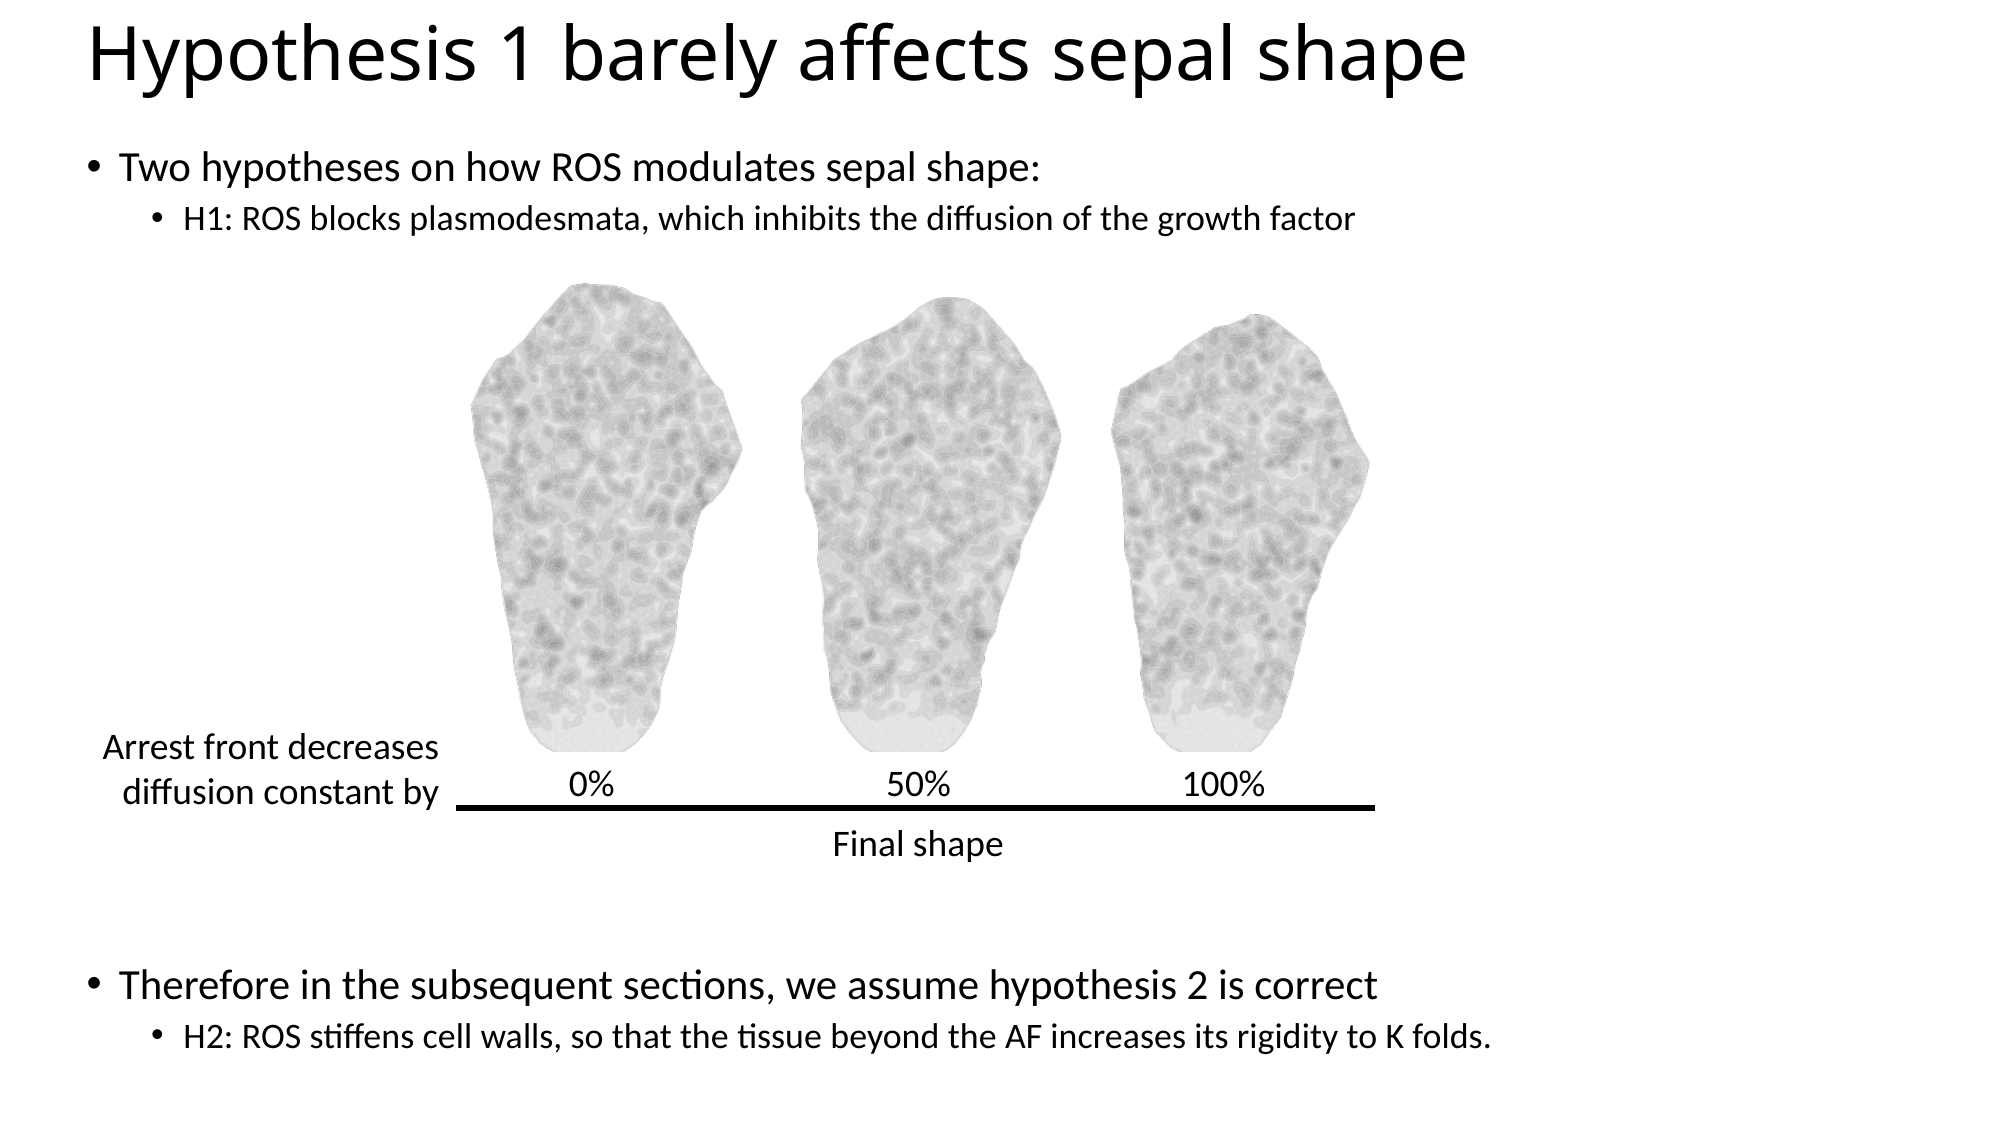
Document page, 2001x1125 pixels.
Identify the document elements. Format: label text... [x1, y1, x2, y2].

text_box 50% [871, 752, 966, 805]
picture [780, 151, 1071, 752]
text_box Final shape [817, 811, 1020, 872]
text_box Arrest front decreases diffusion constant by [87, 714, 455, 820]
picture [438, 151, 766, 752]
picture [1101, 151, 1375, 752]
title Hypothesis 1 barely affects sepal shape [71, 0, 1939, 112]
text_box 100% [1166, 752, 1281, 805]
list Two hypotheses on how ROS modulates sepal shape: H1: ROS blocks plasmodesmata, which inhibits the diffusion of the growth factor Therefore in the subsequent sections, we assume hypothesis 2 is correct H2: ROS stiffens cell walls, so that the tissue beyond the AF increases its rigidity to K folds. [71, 137, 1939, 1074]
text_box 0% [554, 752, 630, 805]
